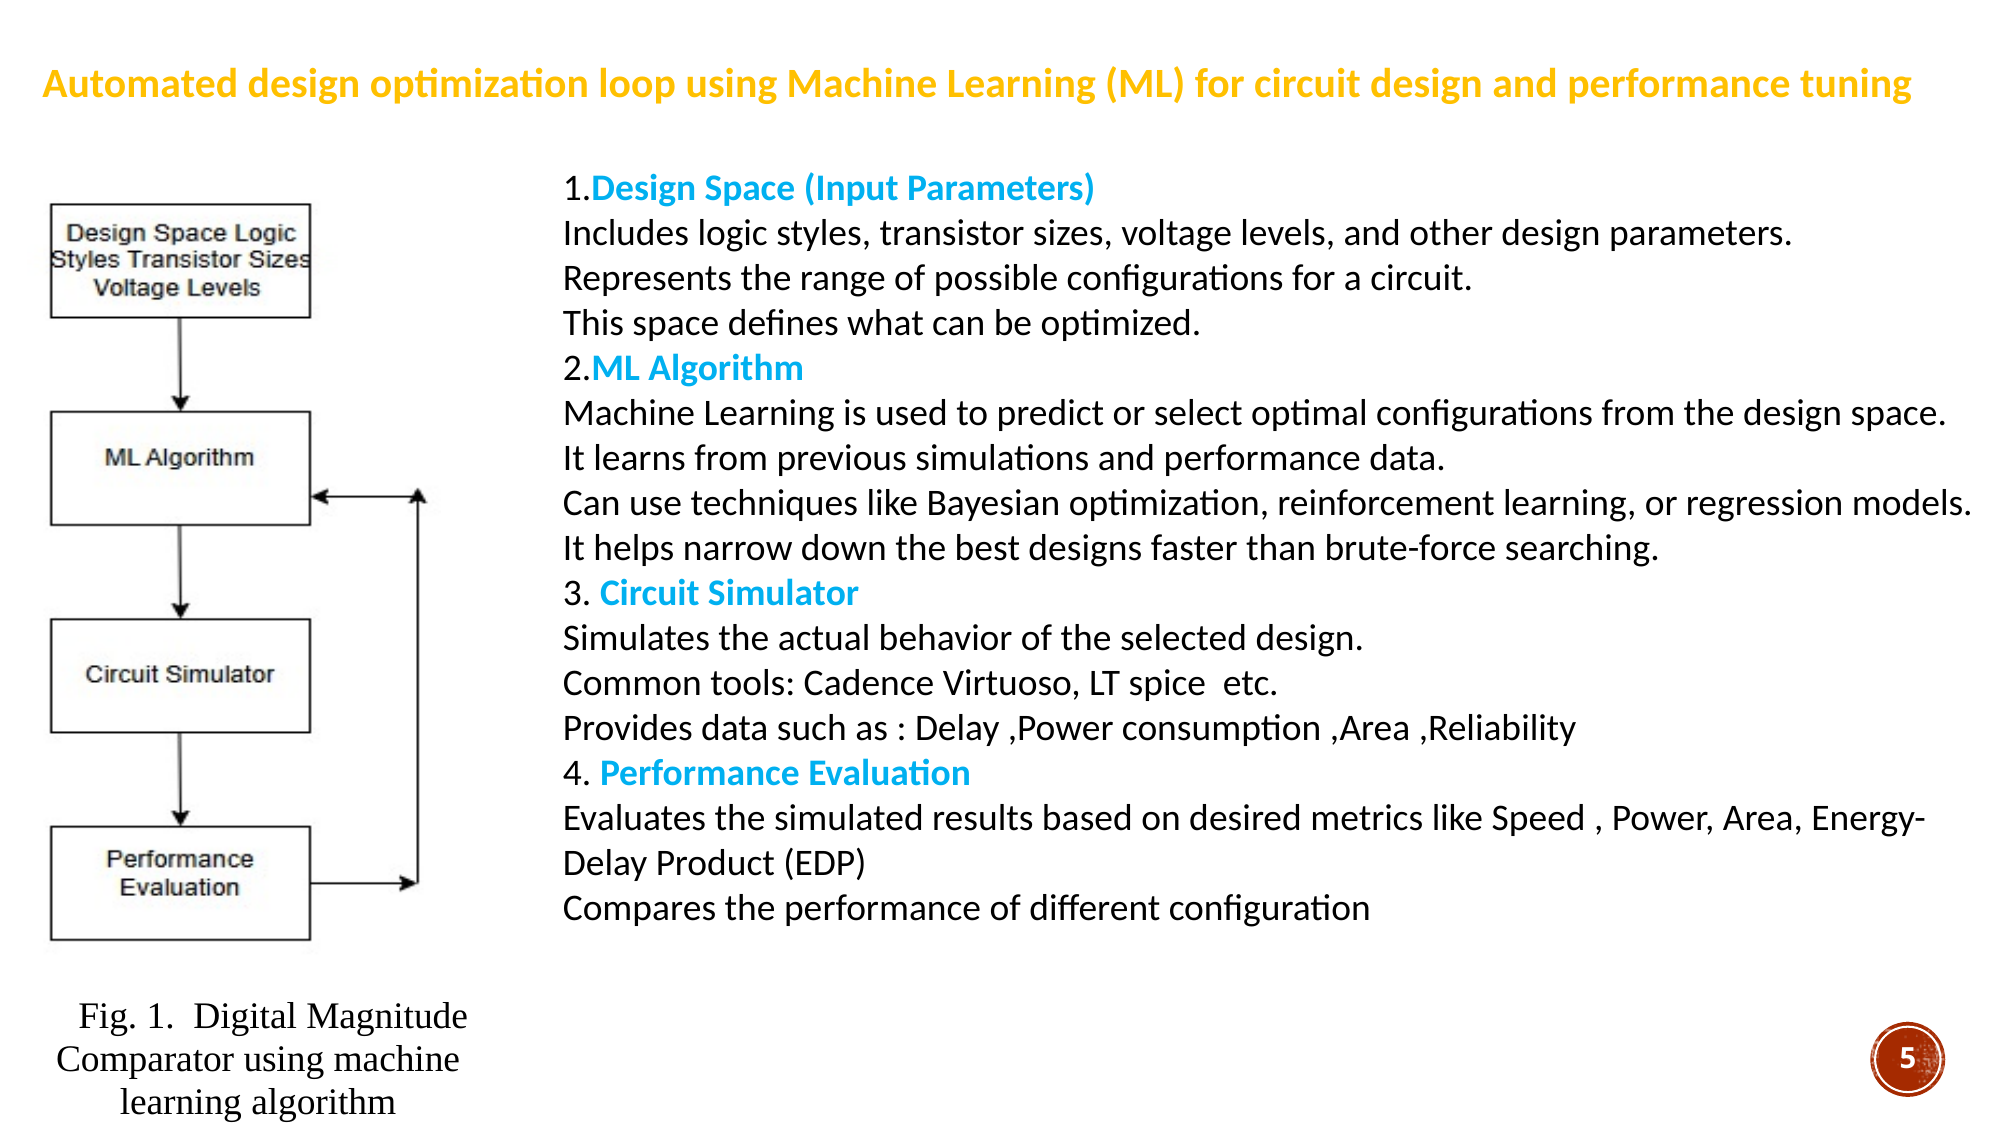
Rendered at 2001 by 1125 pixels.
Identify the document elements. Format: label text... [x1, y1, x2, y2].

slide_number 5 [1855, 1028, 1961, 1089]
text_box Automated design optimization loop using Machine Learning (ML) for circuit design and performance tuning [27, 48, 1984, 113]
text_box 1.Design Space (Input Parameters) Includes logic styles, transistor sizes, voltage levels, and other design parameters. Represents the range of possible configurations for a circuit. This space defines what can be optimized. 2.ML Algorithm Machine Learning is used to predict or select optimal configurations from the design space. It learns from previous simulations and performance data. Can use techniques like Bayesian optimization, reinforcement learning, or regression models. It helps narrow down the best designs faster than brute-force searching. 3. Circuit Simulator Simulates the actual behavior of the selected design. Common tools: Cadence Virtuoso, LT spice etc. Provides data such as : Delay ,Power consumption ,Area ,Reliability 4. Performance Evaluation Evaluates the simulated results based on desired metrics like Speed , Power, Area, Energy-Delay Product (EDP) Compares the performance of different configuration [548, 110, 2000, 1025]
picture [27, 185, 441, 962]
text_box Fig. 1. Digital Magnitude Comparator using machine learning algorithm [27, 987, 489, 1125]
